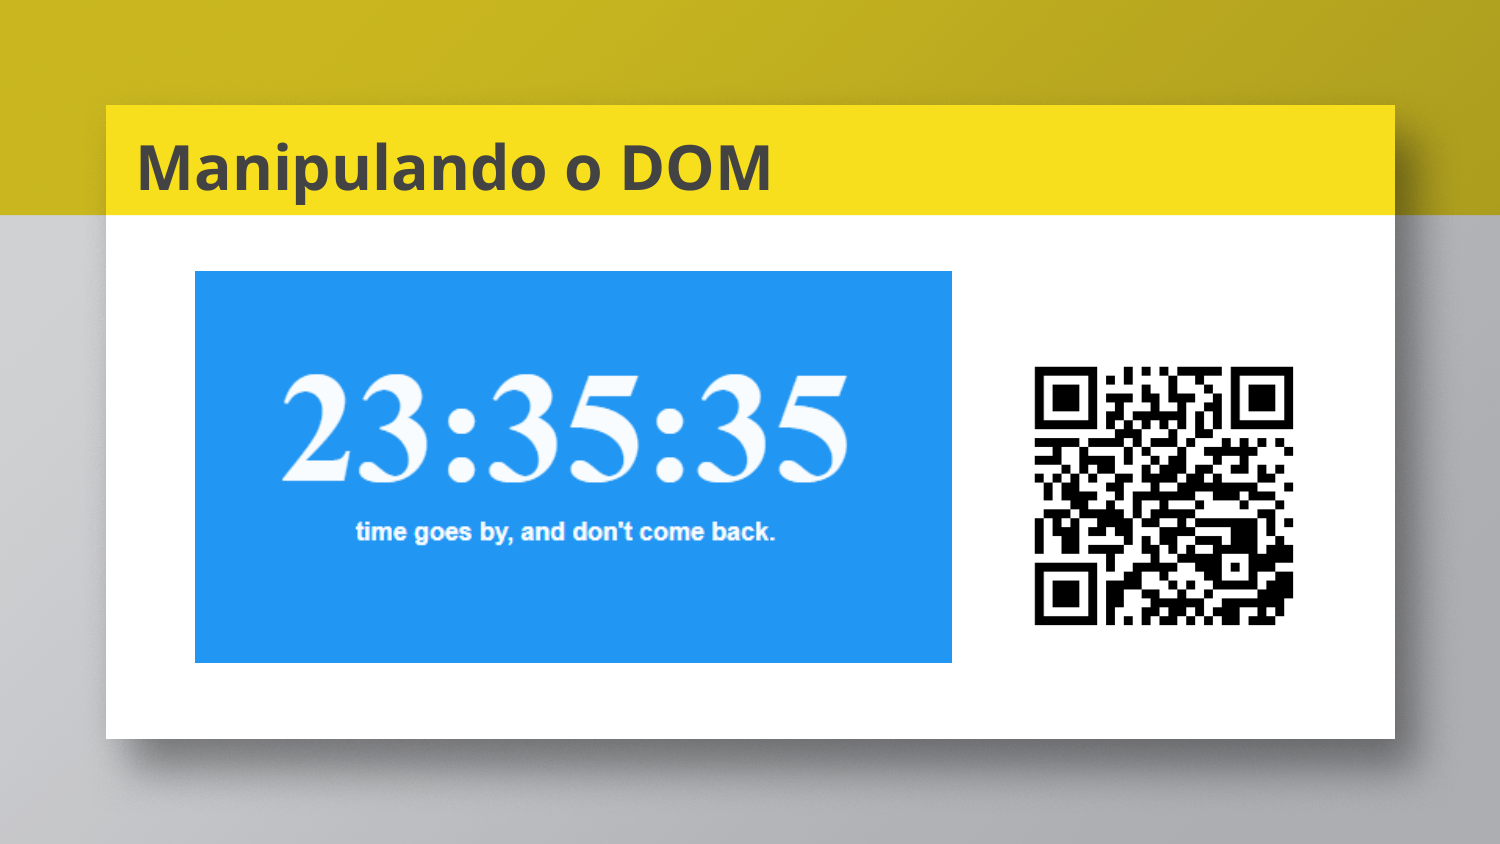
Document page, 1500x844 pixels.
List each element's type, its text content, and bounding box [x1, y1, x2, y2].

picture [0, 0, 1500, 844]
title Manipulando o DOM [120, 108, 1291, 219]
